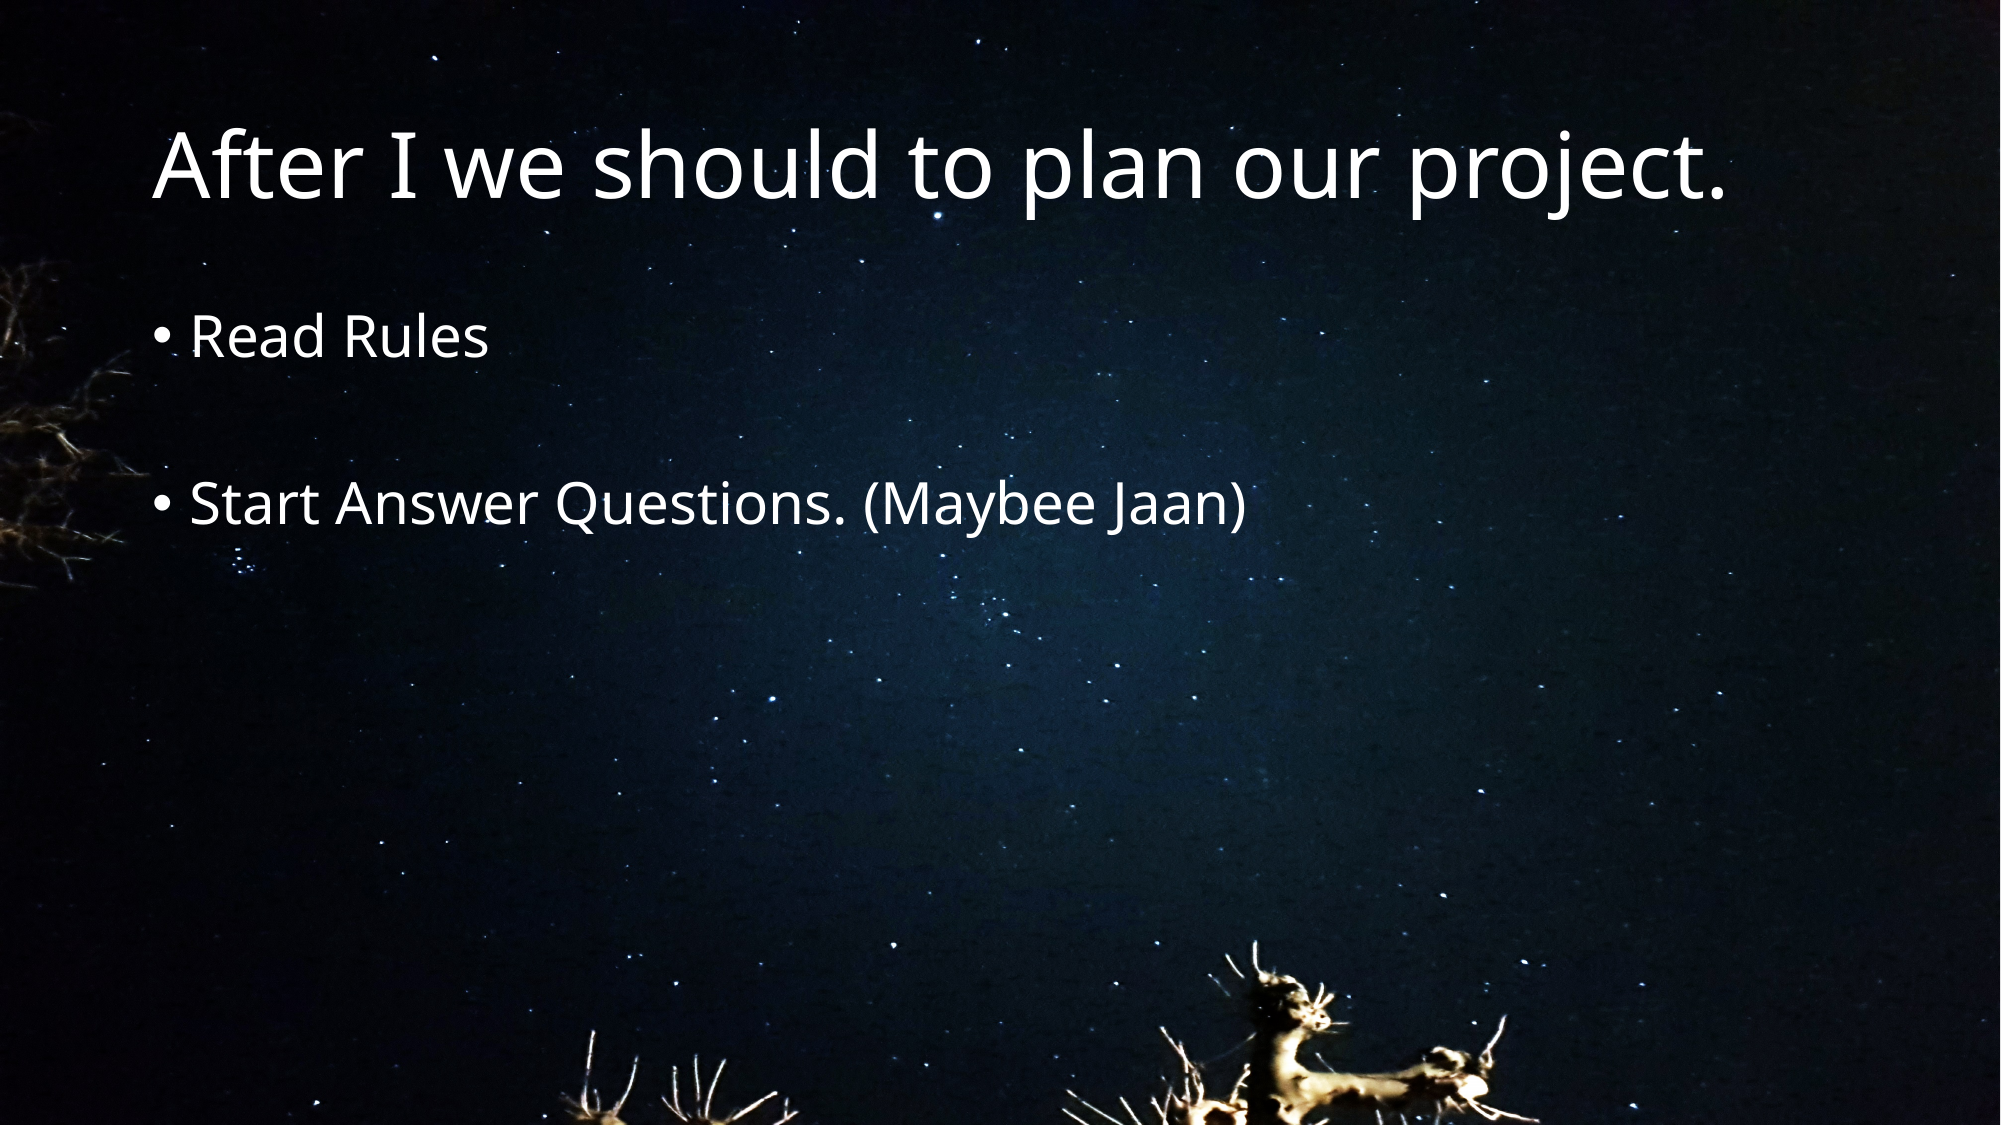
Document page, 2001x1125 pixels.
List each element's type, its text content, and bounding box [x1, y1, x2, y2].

list Read Rules Start Answer Questions. (Maybee Jaan) [137, 299, 1863, 1014]
picture [0, 0, 2001, 1125]
title After I we should to plan our project. [137, 59, 1863, 278]
